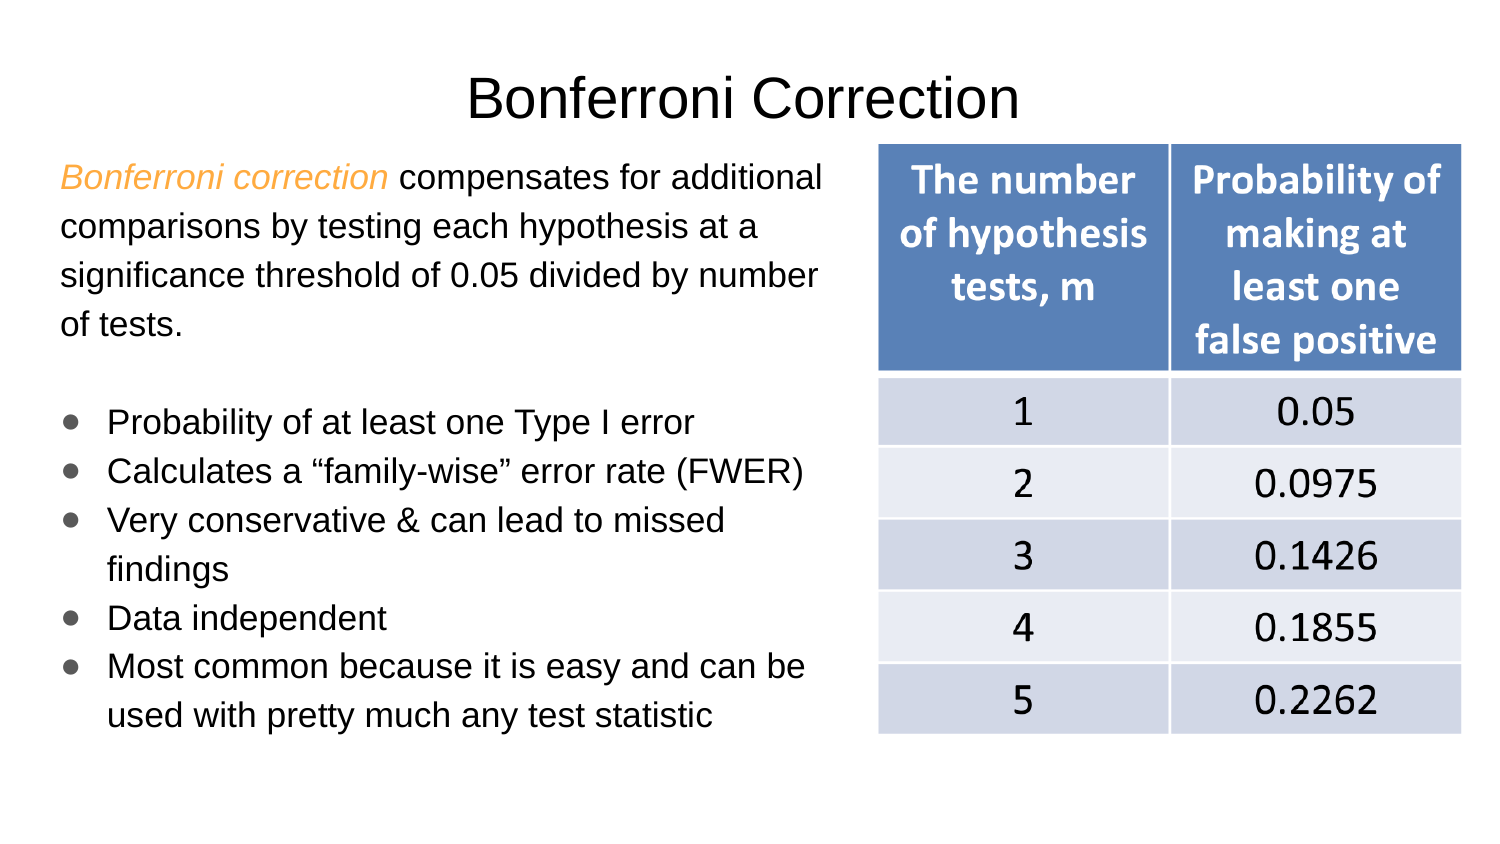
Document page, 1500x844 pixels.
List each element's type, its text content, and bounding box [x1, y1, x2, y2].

picture [864, 132, 1475, 745]
title Bonferroni Correction [45, 45, 1443, 116]
list Bonferroni correction compensates for additional comparisons by testing each hypothesis at a significance threshold of 0.05 divided by number of tests. Probability of at least one Type I error Calculates a “family-wise” error rate (FWER) Very conservative & can lead to missed findings Data independent Most common because it is easy and can be used with pretty much any test statistic [45, 133, 841, 424]
